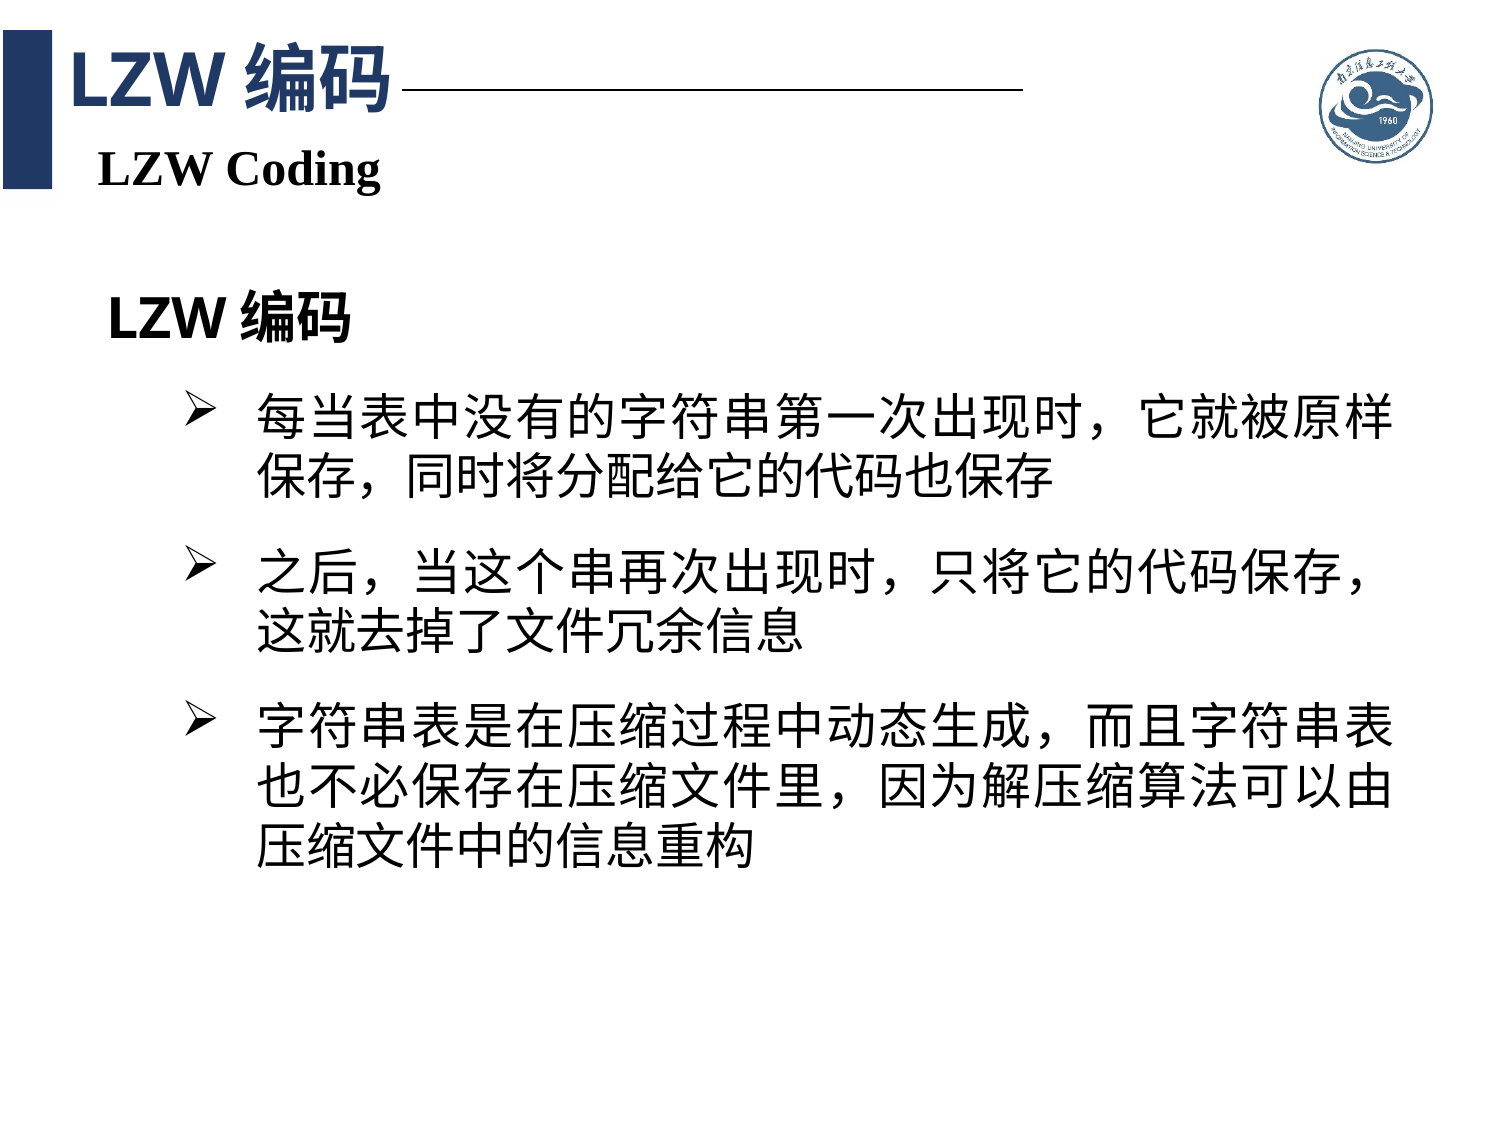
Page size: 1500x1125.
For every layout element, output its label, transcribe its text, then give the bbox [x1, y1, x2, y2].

text_box LZW编码 每当表中没有的字符串第一次出现时，它就被原样保存，同时将分配给它的代码也保存 之后，当这个串再次出现时，只将它的代码保存，这就去掉了文件冗余信息 字符串表是在压缩过程中动态生成，而且字符串表也不必保存在压缩文件里，因为解压缩算法可以由压缩文件中的信息重构 [104, 281, 1425, 979]
text_box LZW Coding [82, 102, 1304, 236]
text_box [2, 29, 53, 190]
picture [1303, 34, 1447, 175]
text_box LZW编码 [52, 16, 501, 148]
